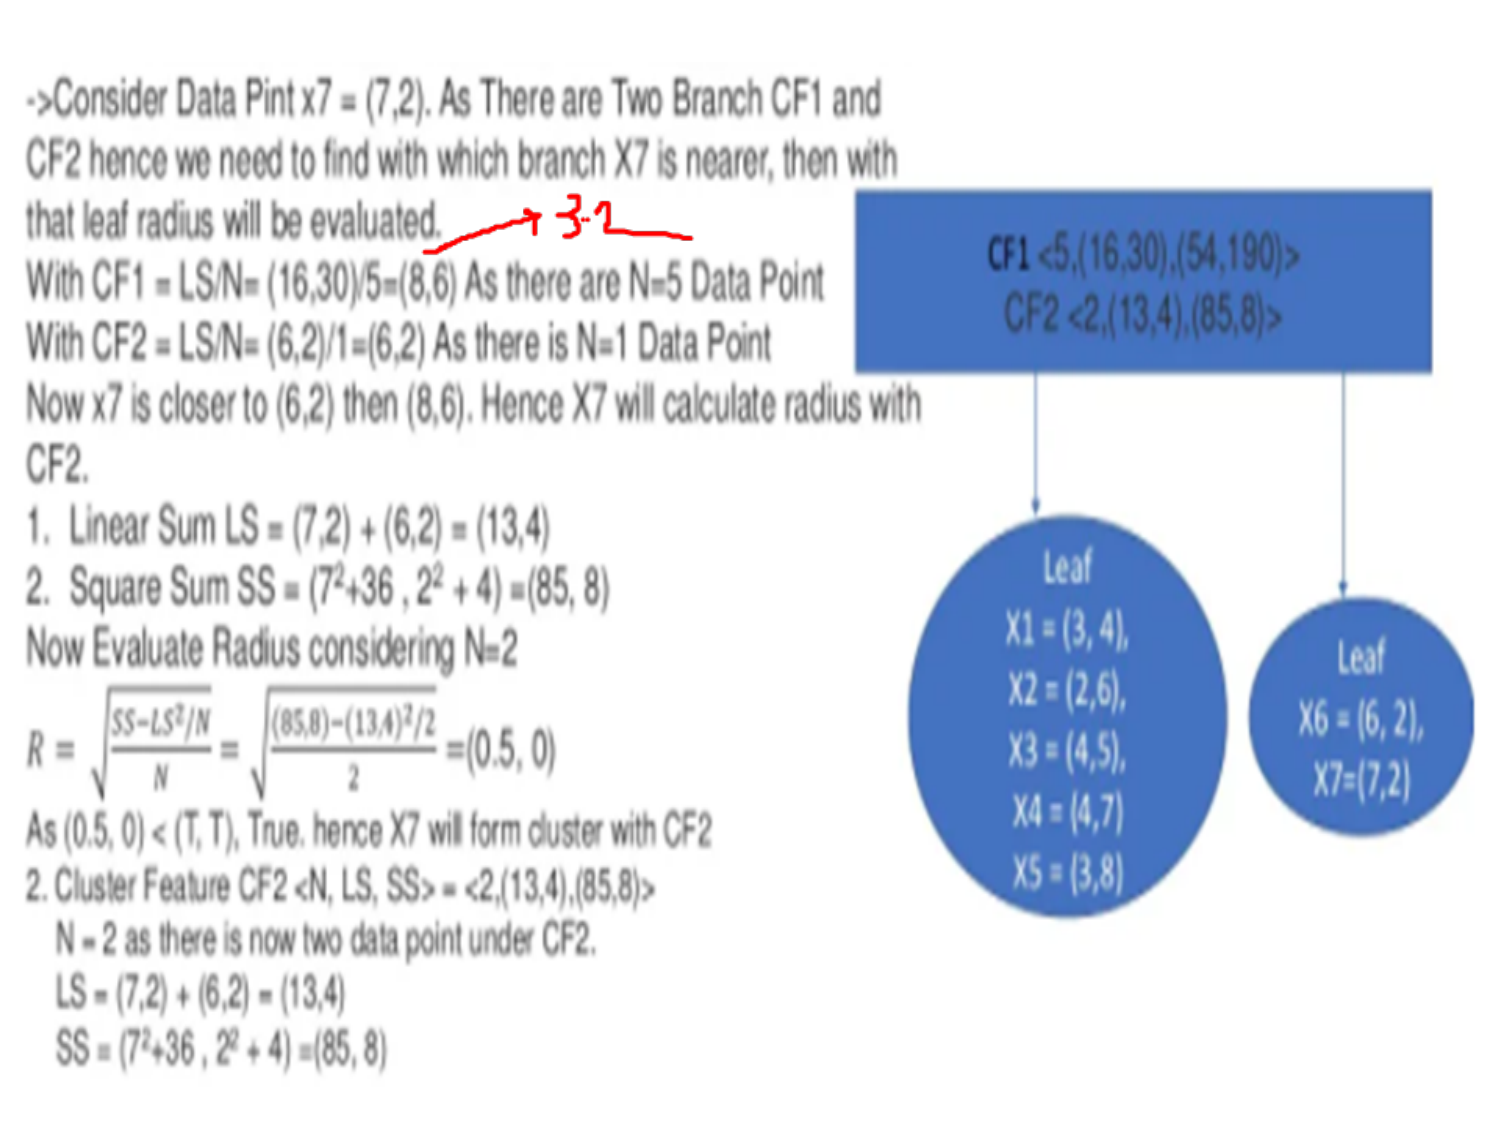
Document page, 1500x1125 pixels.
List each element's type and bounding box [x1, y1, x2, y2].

picture [16, 62, 1484, 1088]
